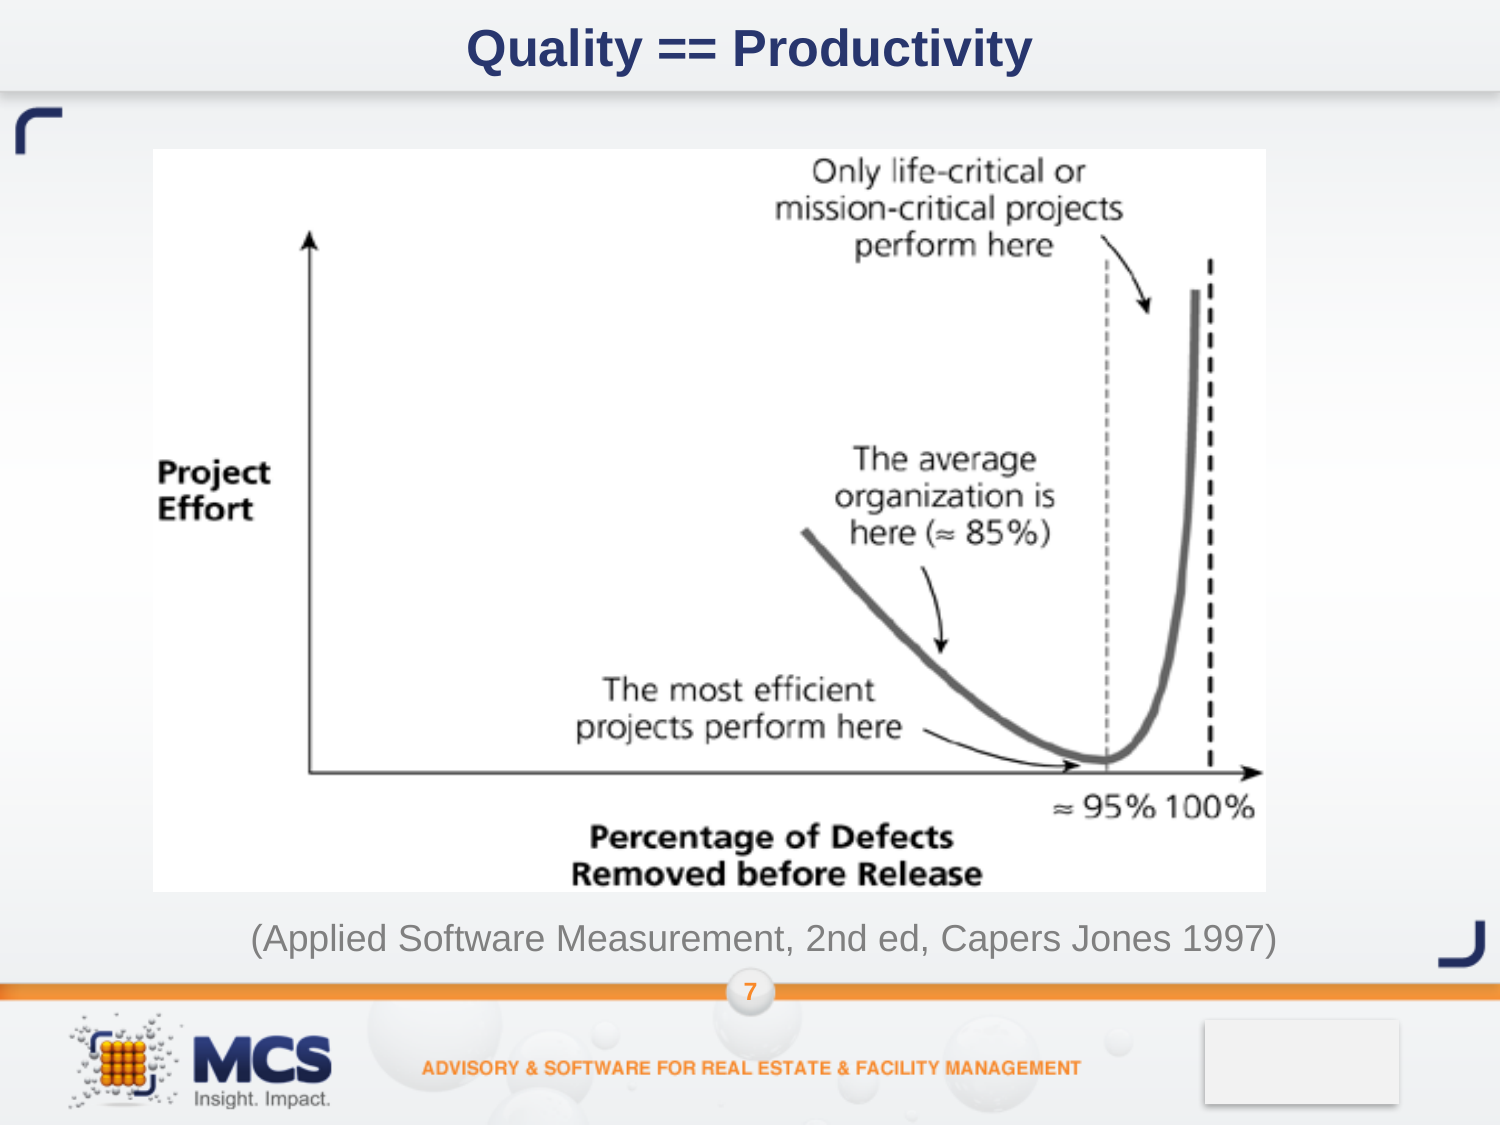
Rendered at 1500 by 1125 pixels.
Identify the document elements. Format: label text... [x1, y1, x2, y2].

title Quality == Productivity [0, 0, 1500, 93]
picture [0, 93, 1500, 1125]
text_box (Applied Software Measurement, 2nd ed, Capers Jones 1997) [235, 906, 1293, 967]
